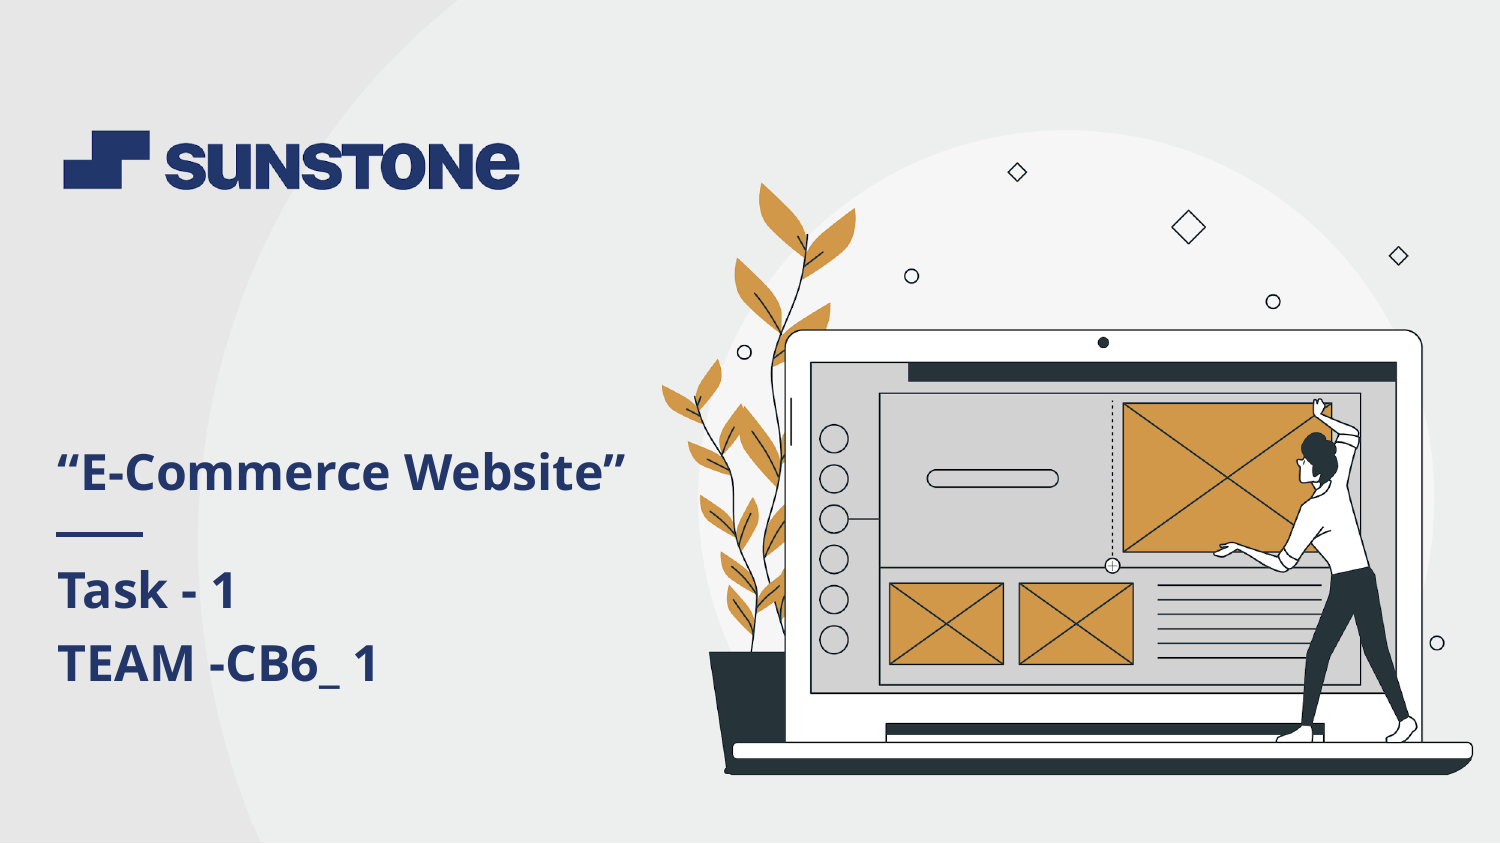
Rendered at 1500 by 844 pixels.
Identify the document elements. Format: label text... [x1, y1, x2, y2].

text_box TEAM -CB6_ 1 [42, 623, 648, 696]
list “E-Commerce Website” [42, 433, 649, 506]
picture [0, 0, 1500, 843]
list Task - 1 [42, 551, 649, 624]
